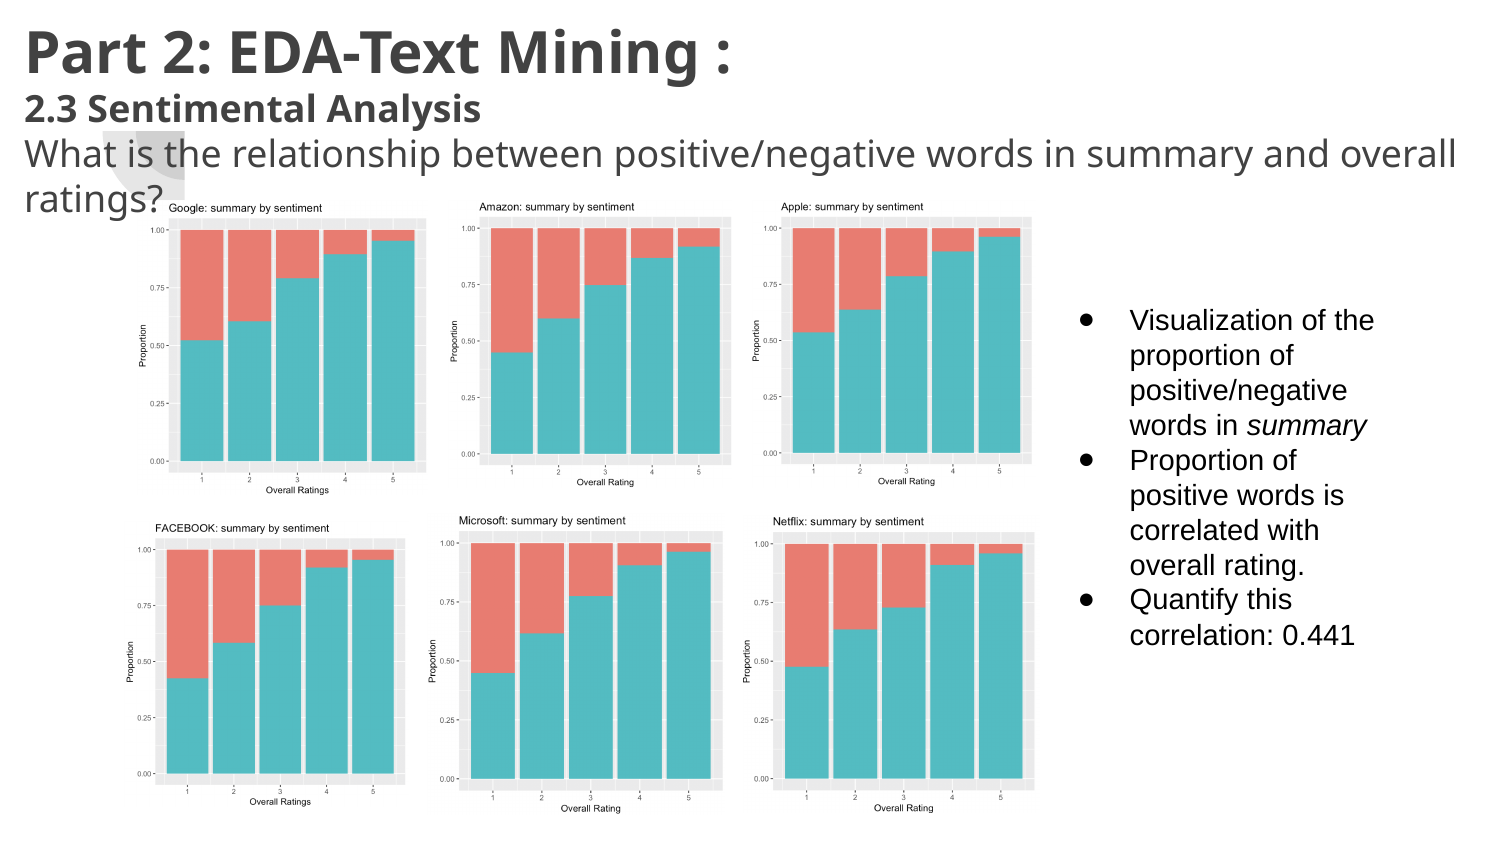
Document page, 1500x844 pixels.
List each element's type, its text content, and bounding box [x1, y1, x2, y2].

picture [136, 199, 428, 495]
text_box Part 2: EDA-Text Mining : 2.3 Sentimental Analysis What is the relationship between positive/negative words in summary and overall ratings? [9, 0, 1490, 167]
picture [447, 199, 732, 489]
picture [751, 199, 1037, 488]
picture [124, 521, 409, 807]
text_box Visualization of the proportion of positive/negative words in summary Proportion of positive words is correlated with overall rating. Quantify this correlation: 0.441 [1039, 286, 1414, 681]
picture [742, 515, 1040, 813]
picture [427, 513, 725, 815]
